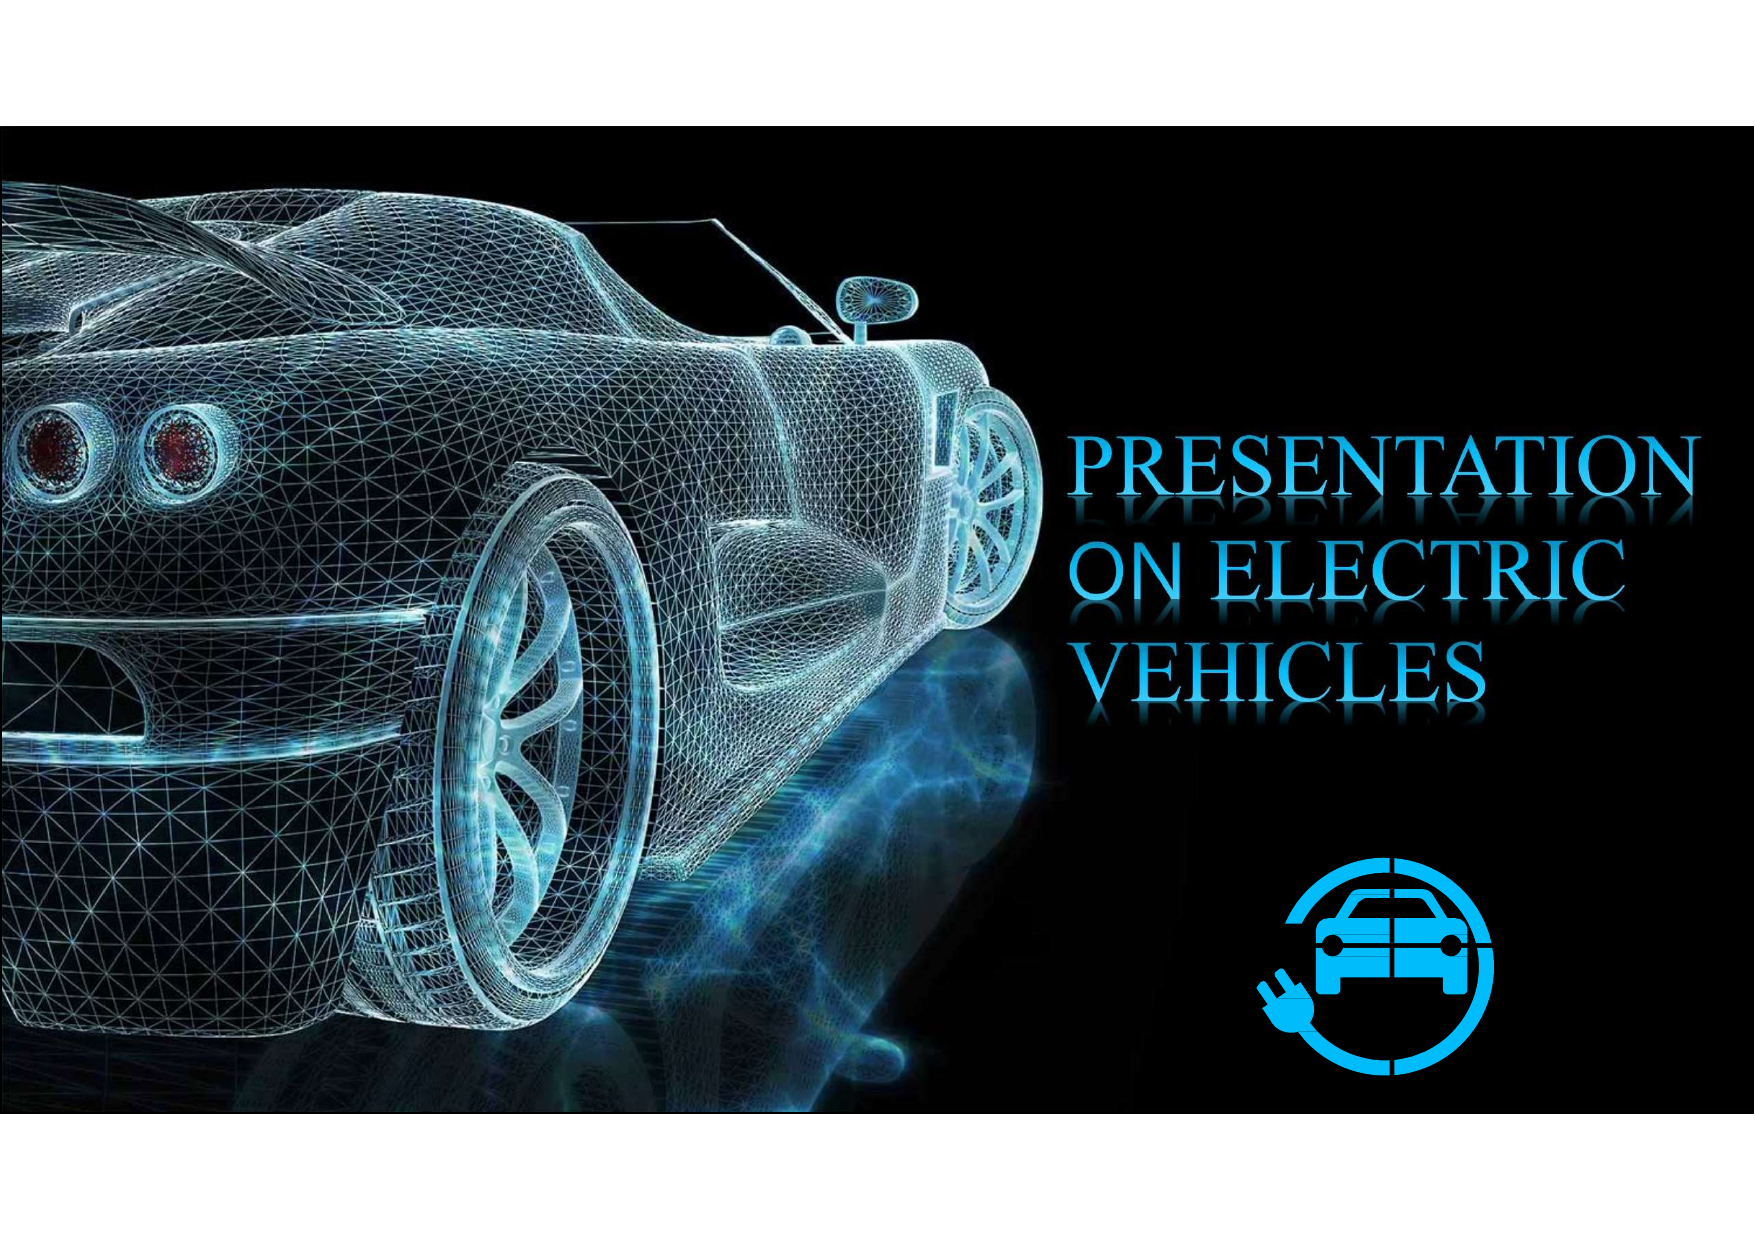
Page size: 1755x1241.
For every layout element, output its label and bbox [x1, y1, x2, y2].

text_box [0, 126, 1754, 1114]
